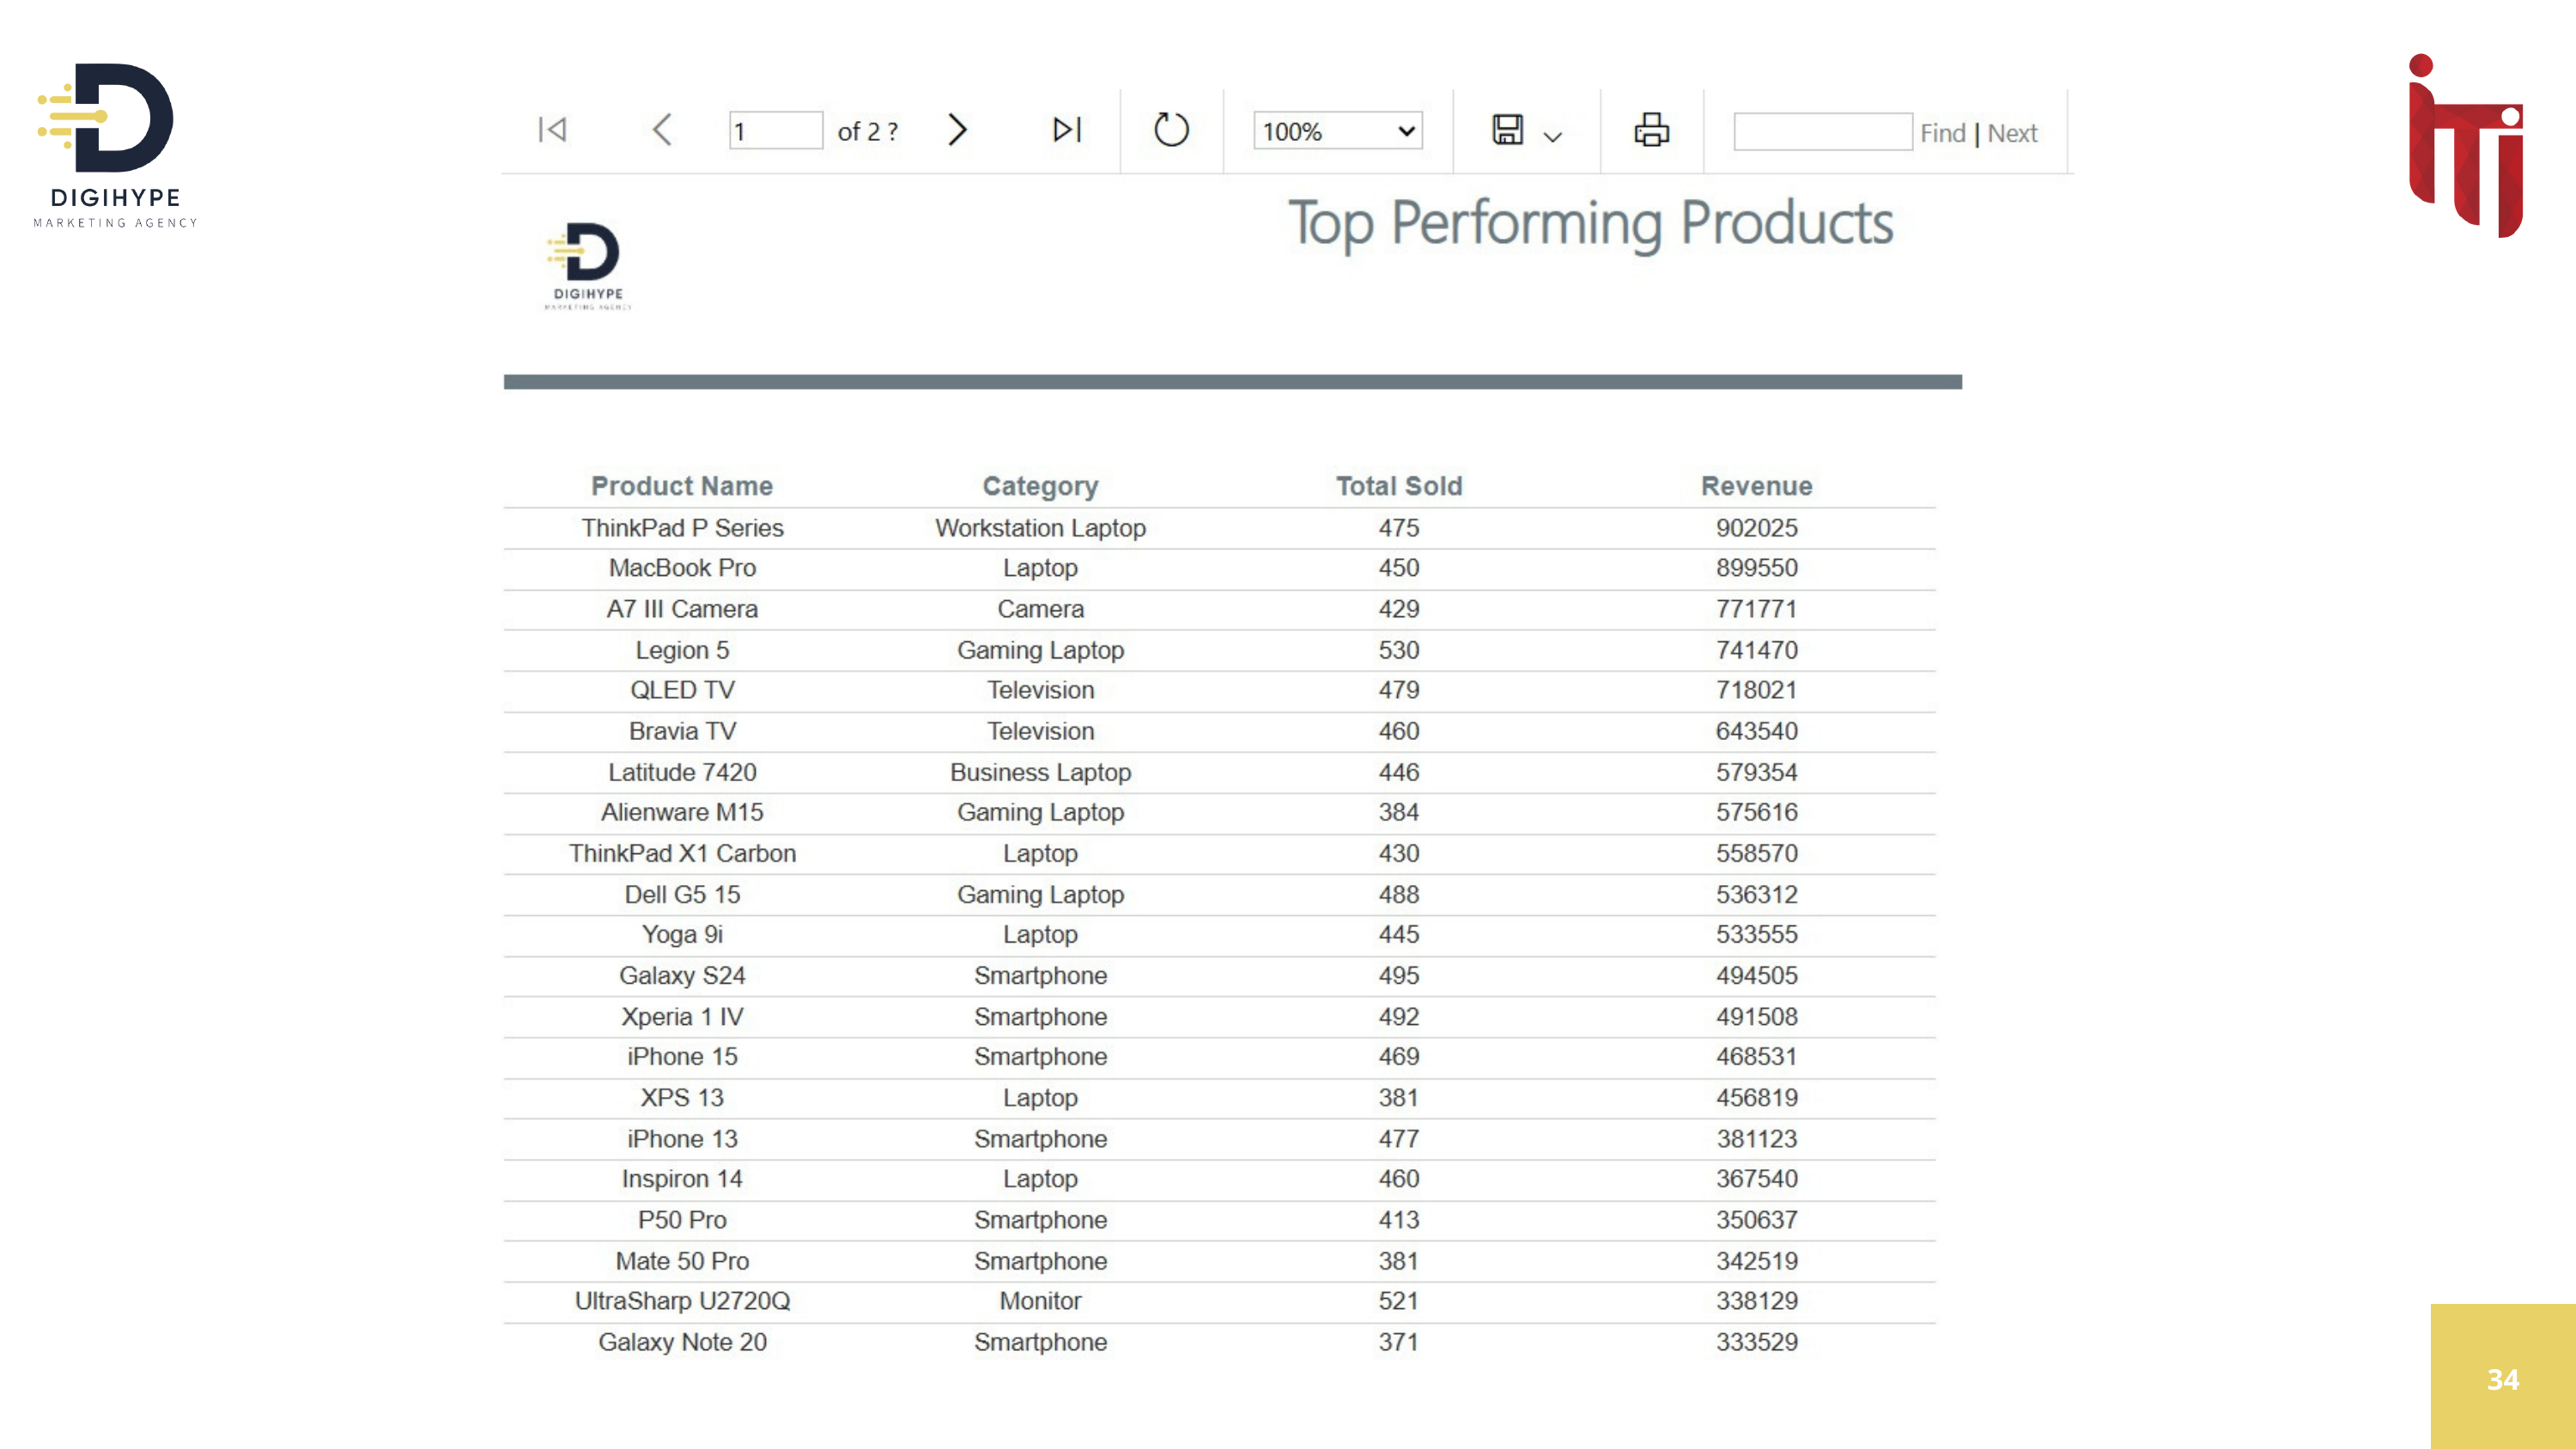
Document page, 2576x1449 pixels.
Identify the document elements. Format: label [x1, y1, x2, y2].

text_box [501, 89, 2075, 1360]
text_box [2430, 1303, 2576, 1449]
text_box [0, 0, 273, 294]
text_box [2398, 27, 2538, 238]
